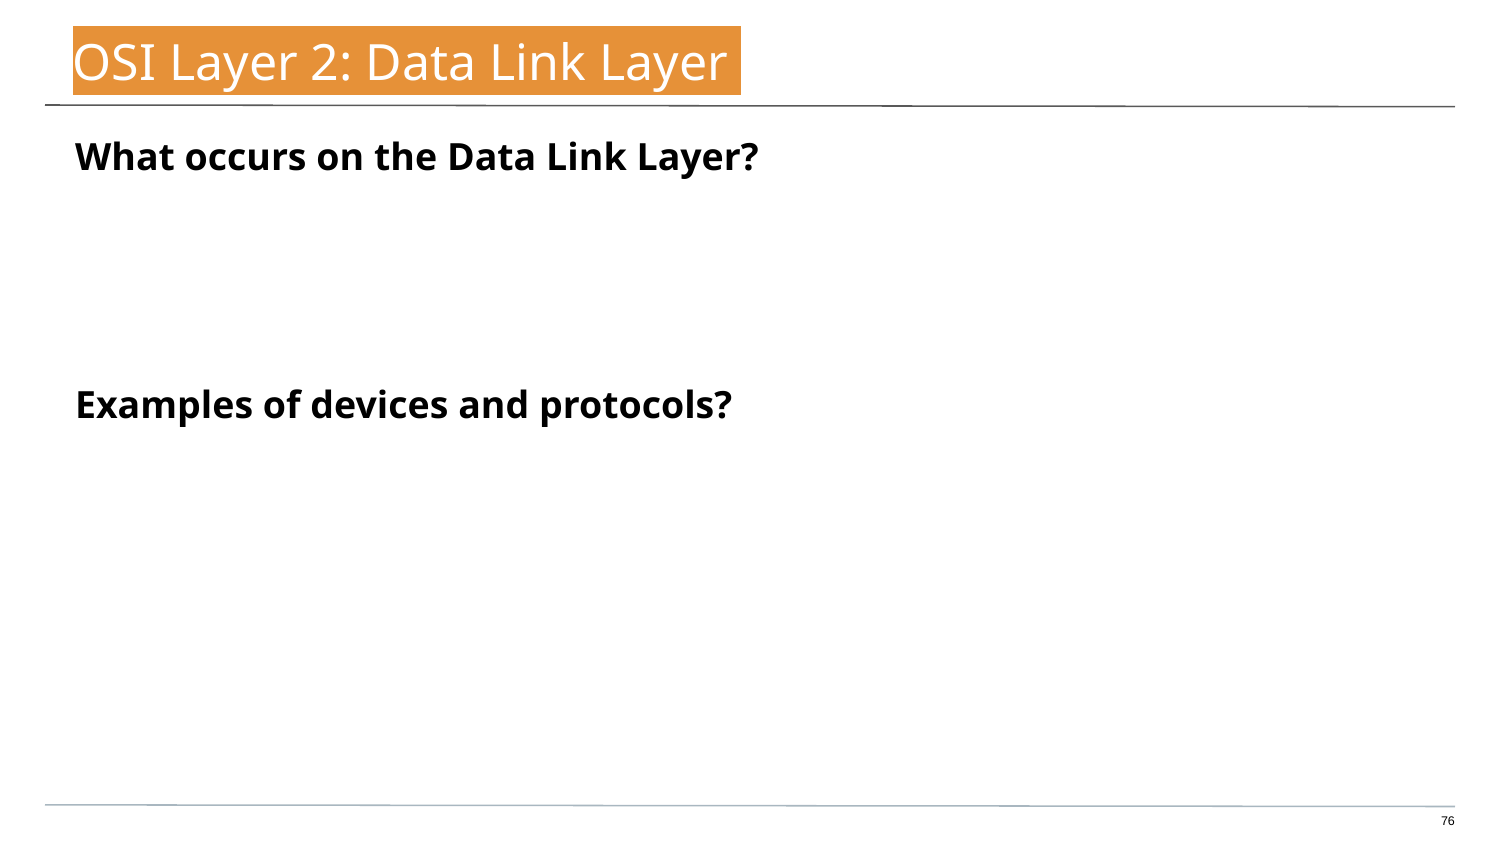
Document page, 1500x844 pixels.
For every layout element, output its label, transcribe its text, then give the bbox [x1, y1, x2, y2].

title OSI Layer 2: Data Link Layer [0, 0, 1500, 88]
subtitle What occurs on the Data Link Layer? [0, 118, 1500, 179]
slide_number 76 [1412, 813, 1455, 831]
subtitle Examples of devices and protocols? [0, 365, 1500, 426]
